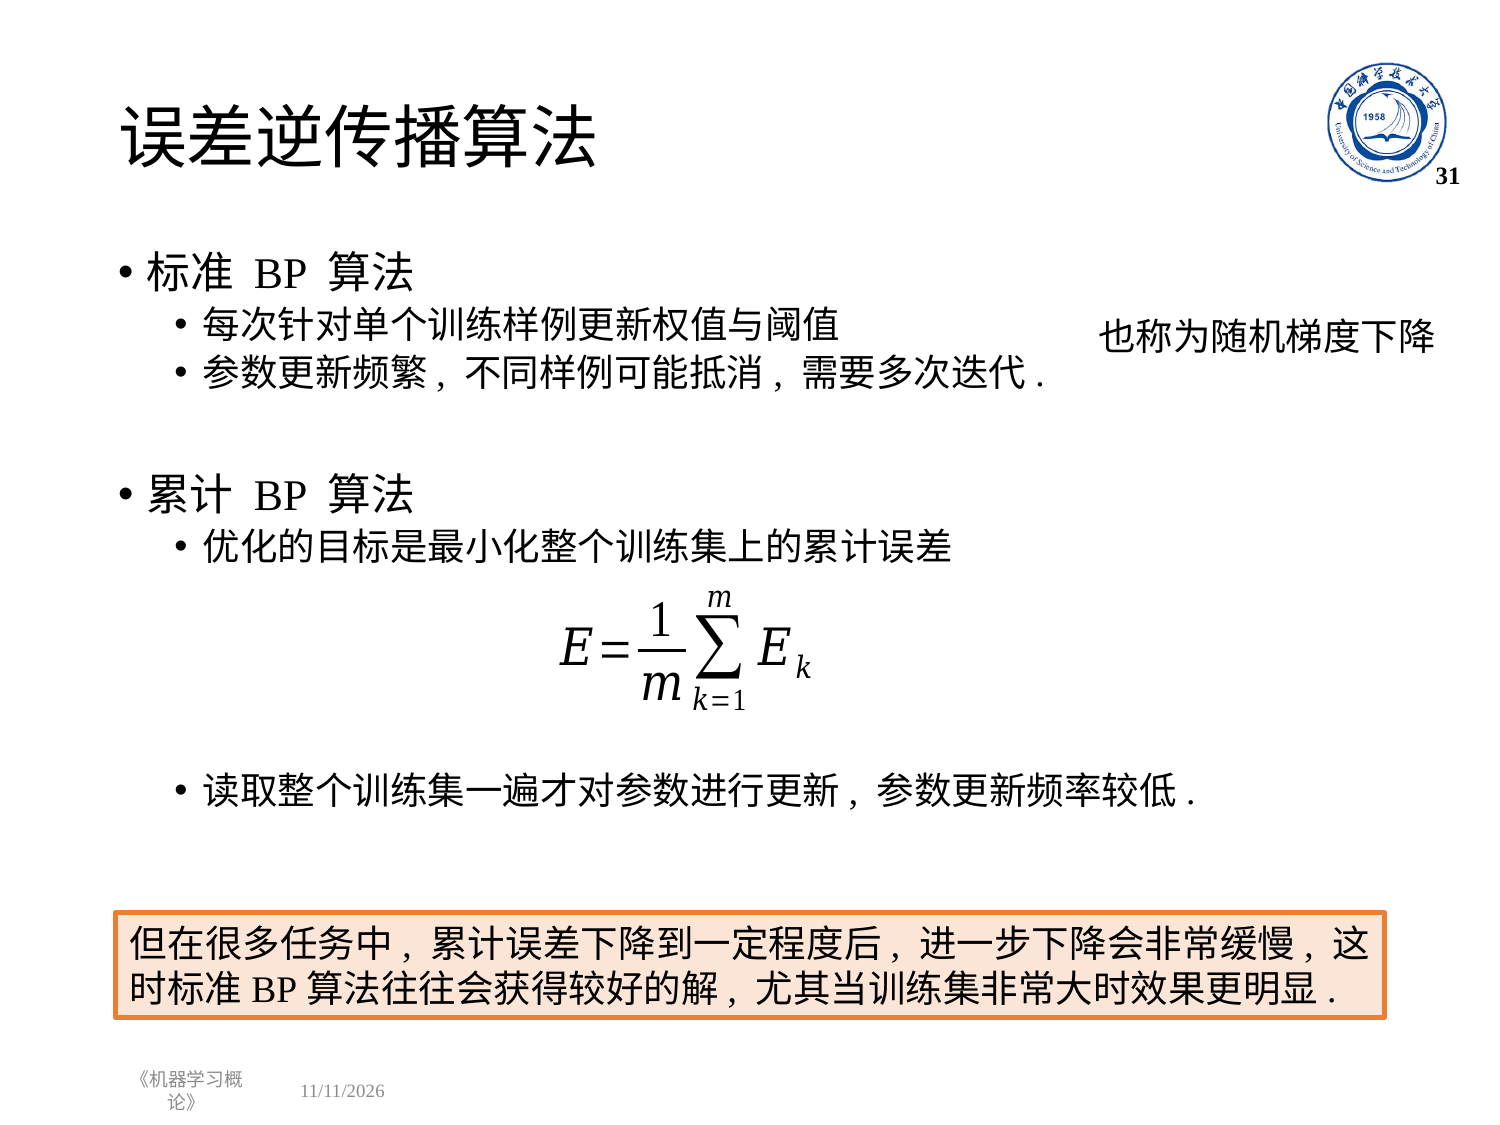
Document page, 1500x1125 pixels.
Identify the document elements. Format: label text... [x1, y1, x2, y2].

picture [1397, 59, 1450, 144]
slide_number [285, 1068, 422, 1113]
title 误差逆传播算法 [103, 59, 1397, 221]
footer 《机器学习概论》 [104, 1068, 270, 1113]
list 标准 BP 算法 每次针对单个训练样例更新权值与阈值 参数更新频繁, 不同样例可能抵消, 需要多次迭代. 累计 BP 算法 优化的目标是最小化整个训练集上的累计误差 读取整个训练集一遍才对参数进行更新, 参数更新频率较低. [103, 243, 1397, 1053]
slide_number 31 [1372, 144, 1476, 205]
text_box 但在很多任务中, 累计误差下降到一定程度后, 进一步下降会非常缓慢, 这时标准BP算法往往会获得较好的解, 尤其当训练集非常大时效果更明显. [115, 912, 1385, 1018]
text_box 也称为随机梯度下降 [1083, 305, 1451, 365]
